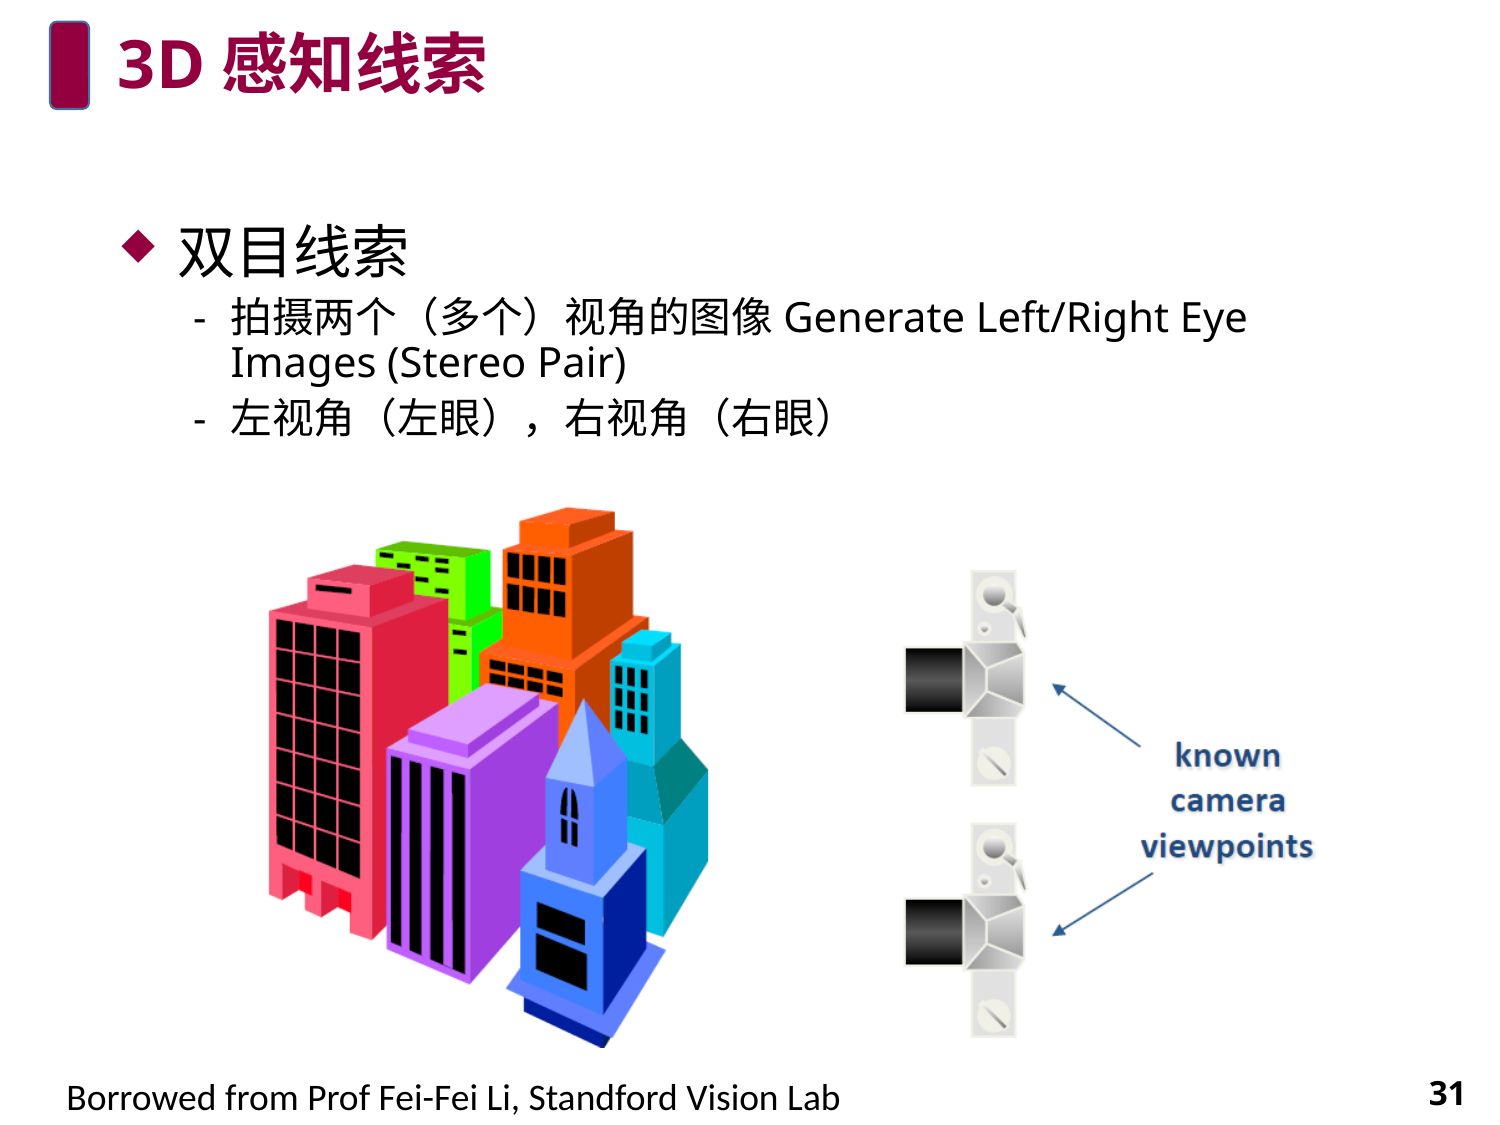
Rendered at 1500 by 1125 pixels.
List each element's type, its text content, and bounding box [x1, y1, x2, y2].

picture [237, 478, 1329, 1048]
slide_number 31 [1384, 1065, 1500, 1125]
title 3D感知线索 [103, 23, 1397, 111]
text_box Borrowed from Prof Fei-Fei Li, Standford Vision Lab [51, 1065, 872, 1125]
list 双目线索 拍摄两个（多个）视角的图像Generate Left/Right Eye Images (Stereo Pair) 左视角（左眼），右视角（右眼） [103, 216, 1397, 930]
